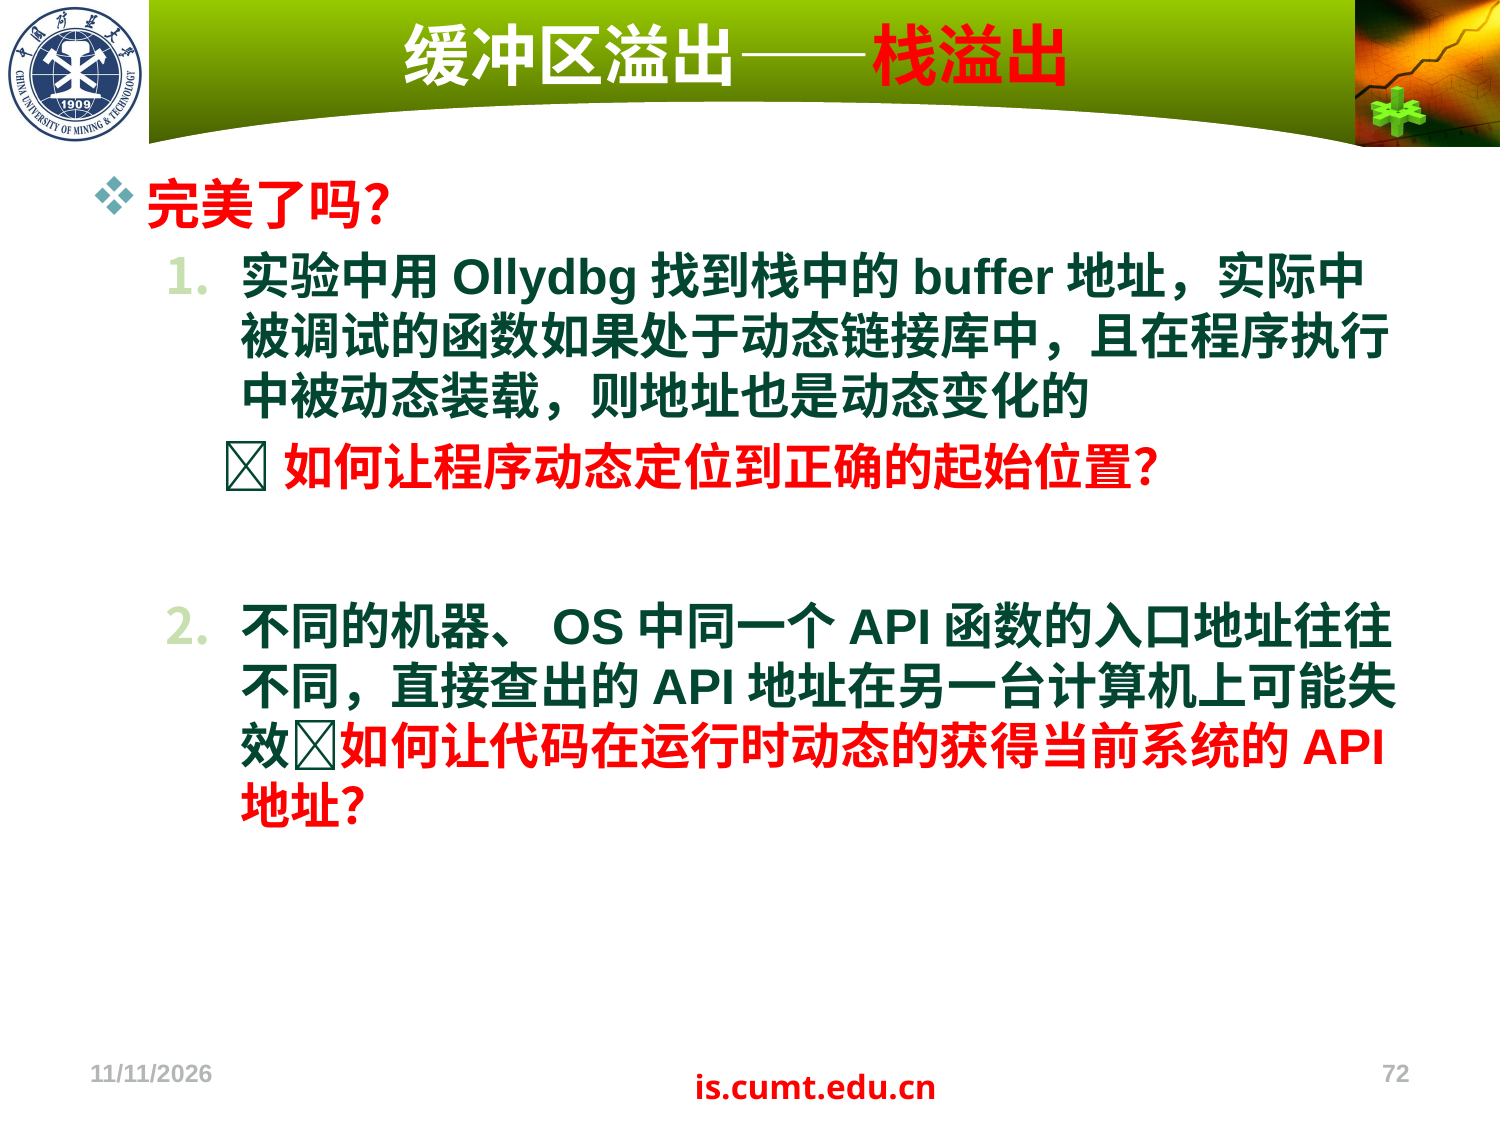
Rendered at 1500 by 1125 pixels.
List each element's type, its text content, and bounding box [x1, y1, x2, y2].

list 完美了吗？ 实验中用Ollydbg找到栈中的buffer地址，实际中被调试的函数如果处于动态链接库中，且在程序执行中被动态装载，则地址也是动态变化的 如何让程序动态定位到正确的起始位置？ 不同的机器、OS中同一个API函数的入口地址往往不同，直接查出的API地址在另一台计算机上可能失效如何让代码在运行时动态的获得当前系统的API地址？ [75, 162, 1425, 1050]
title 缓冲区溢出——栈溢出 [50, 7, 1425, 100]
footer is.cumt.edu.cn [584, 1058, 1048, 1114]
picture [0, 0, 149, 149]
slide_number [75, 1042, 425, 1103]
picture [1355, 0, 1500, 147]
slide_number 72 [1074, 1042, 1425, 1103]
